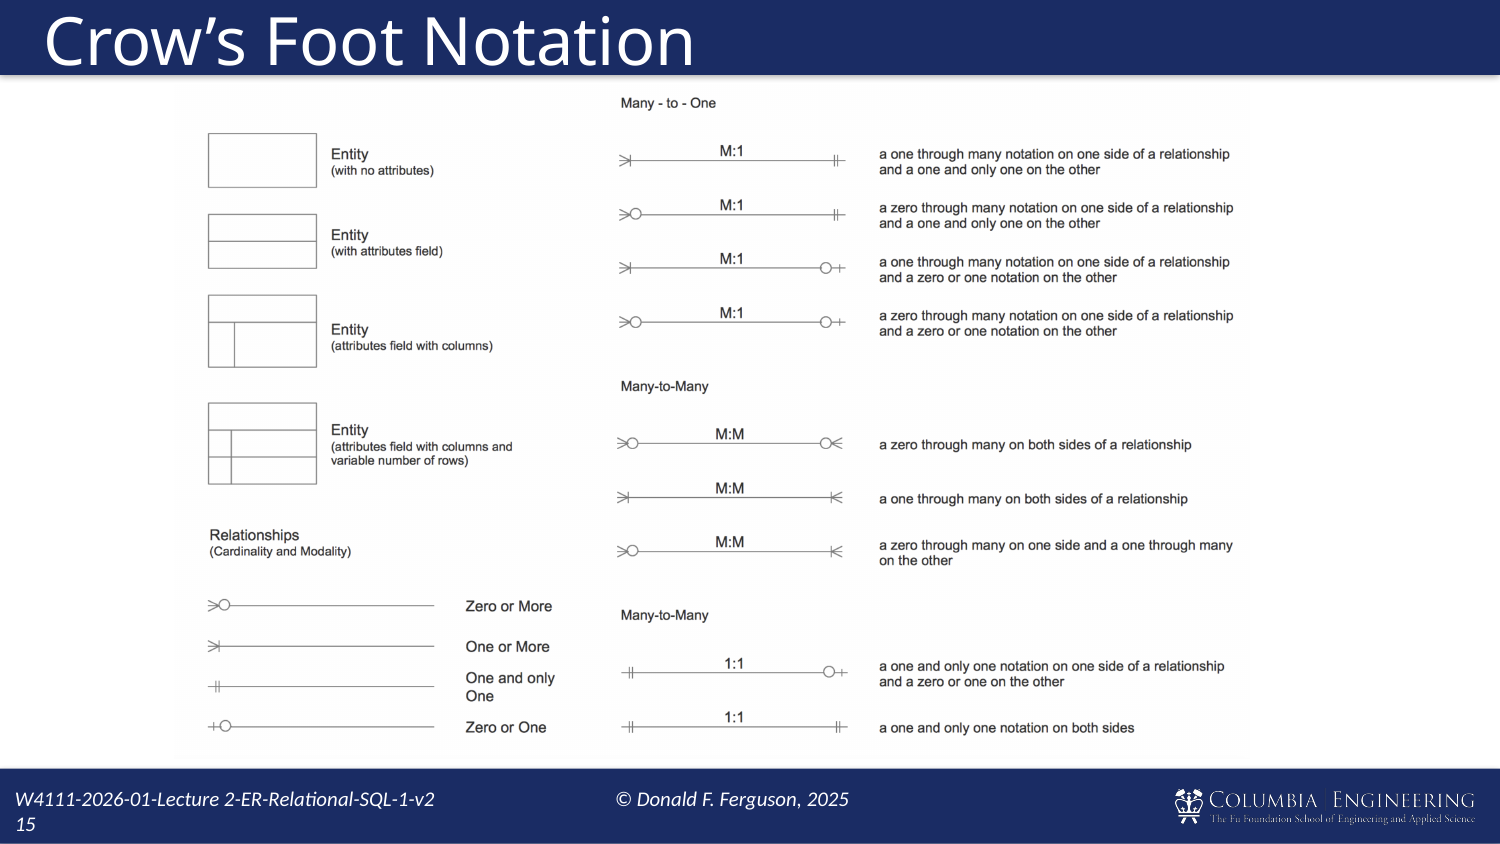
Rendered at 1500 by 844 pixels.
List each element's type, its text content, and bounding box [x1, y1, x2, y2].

title Crow’s Foot Notation [28, 0, 1450, 73]
picture [174, 84, 1251, 760]
